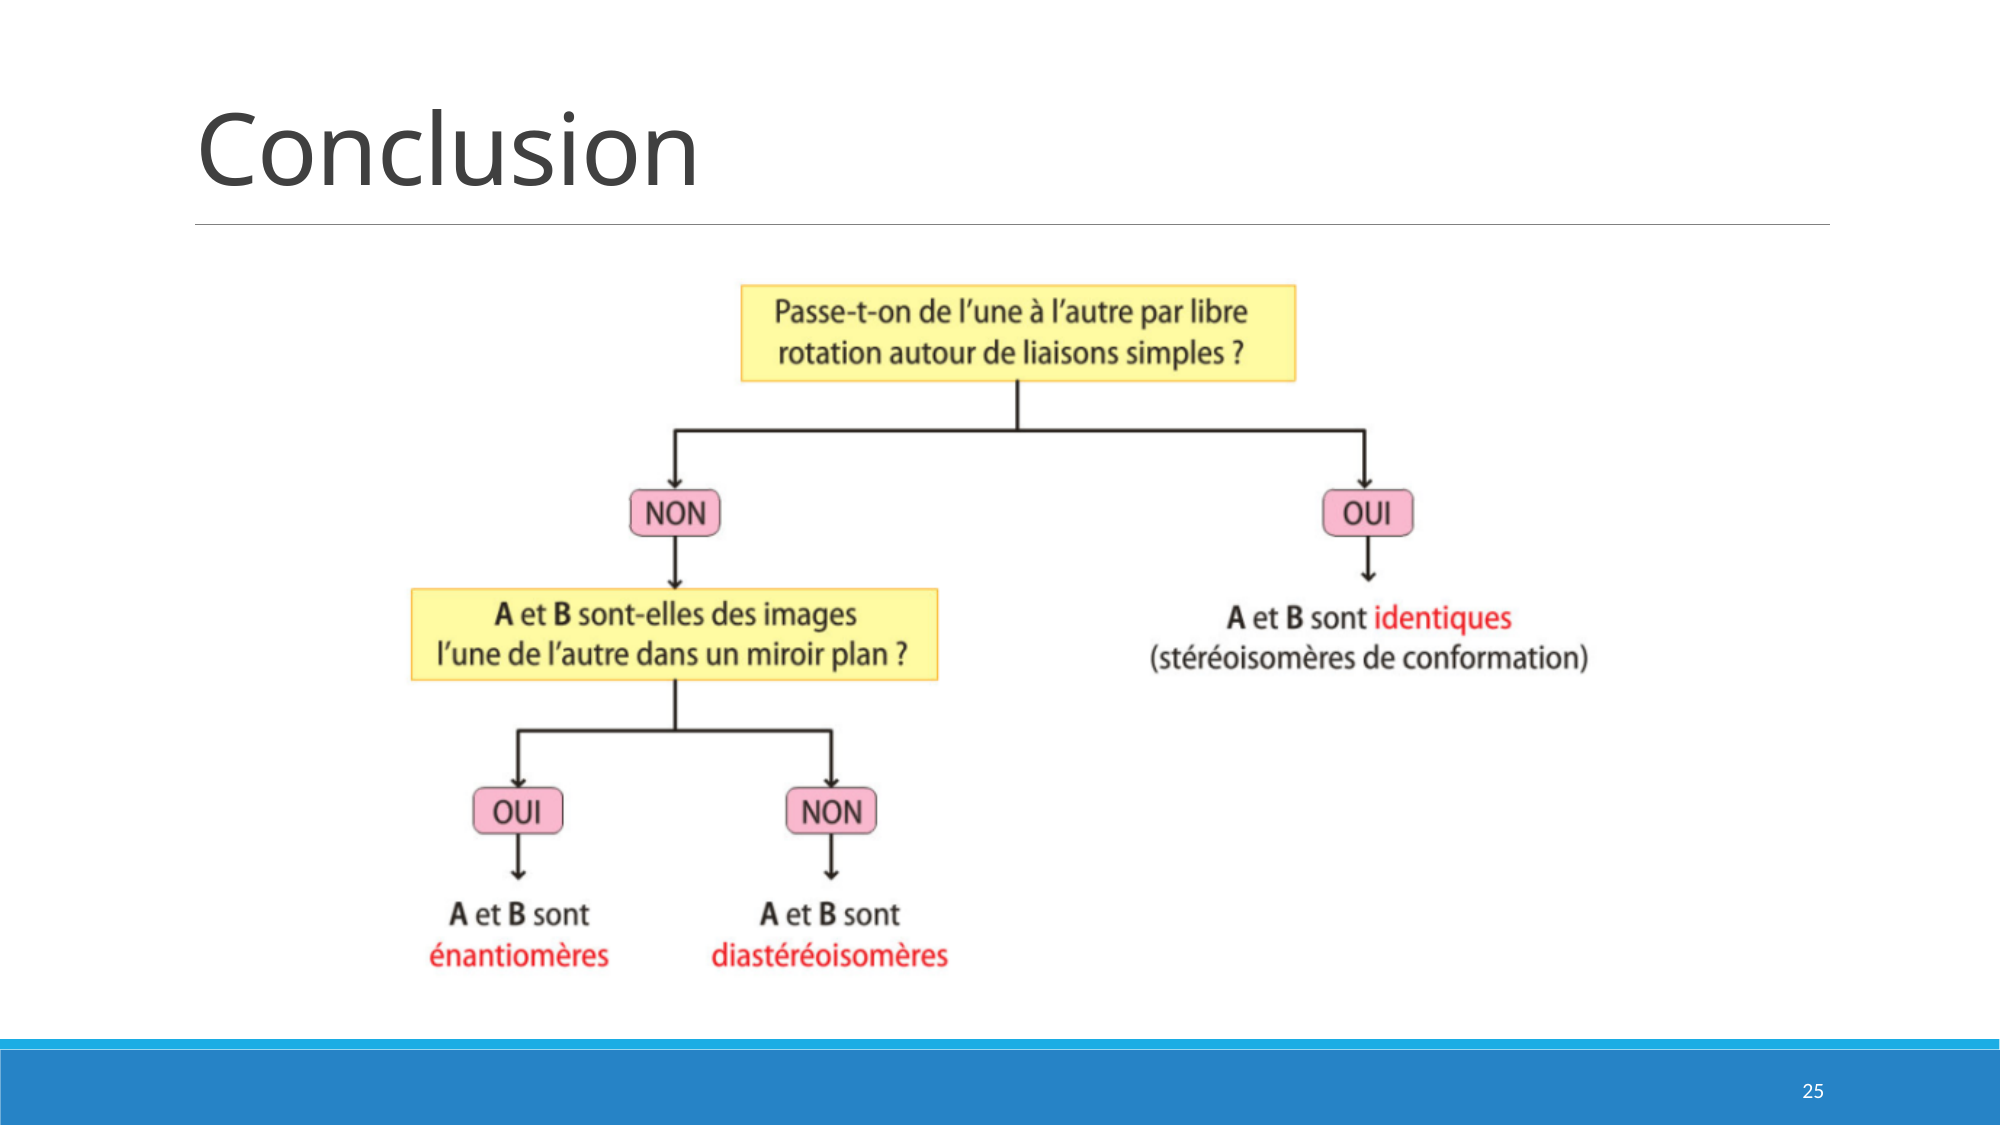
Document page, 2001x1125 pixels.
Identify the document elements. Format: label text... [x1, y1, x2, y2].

slide_number 25 [1624, 1059, 1840, 1120]
title Conclusion [180, 47, 1830, 214]
picture [346, 268, 1658, 1004]
